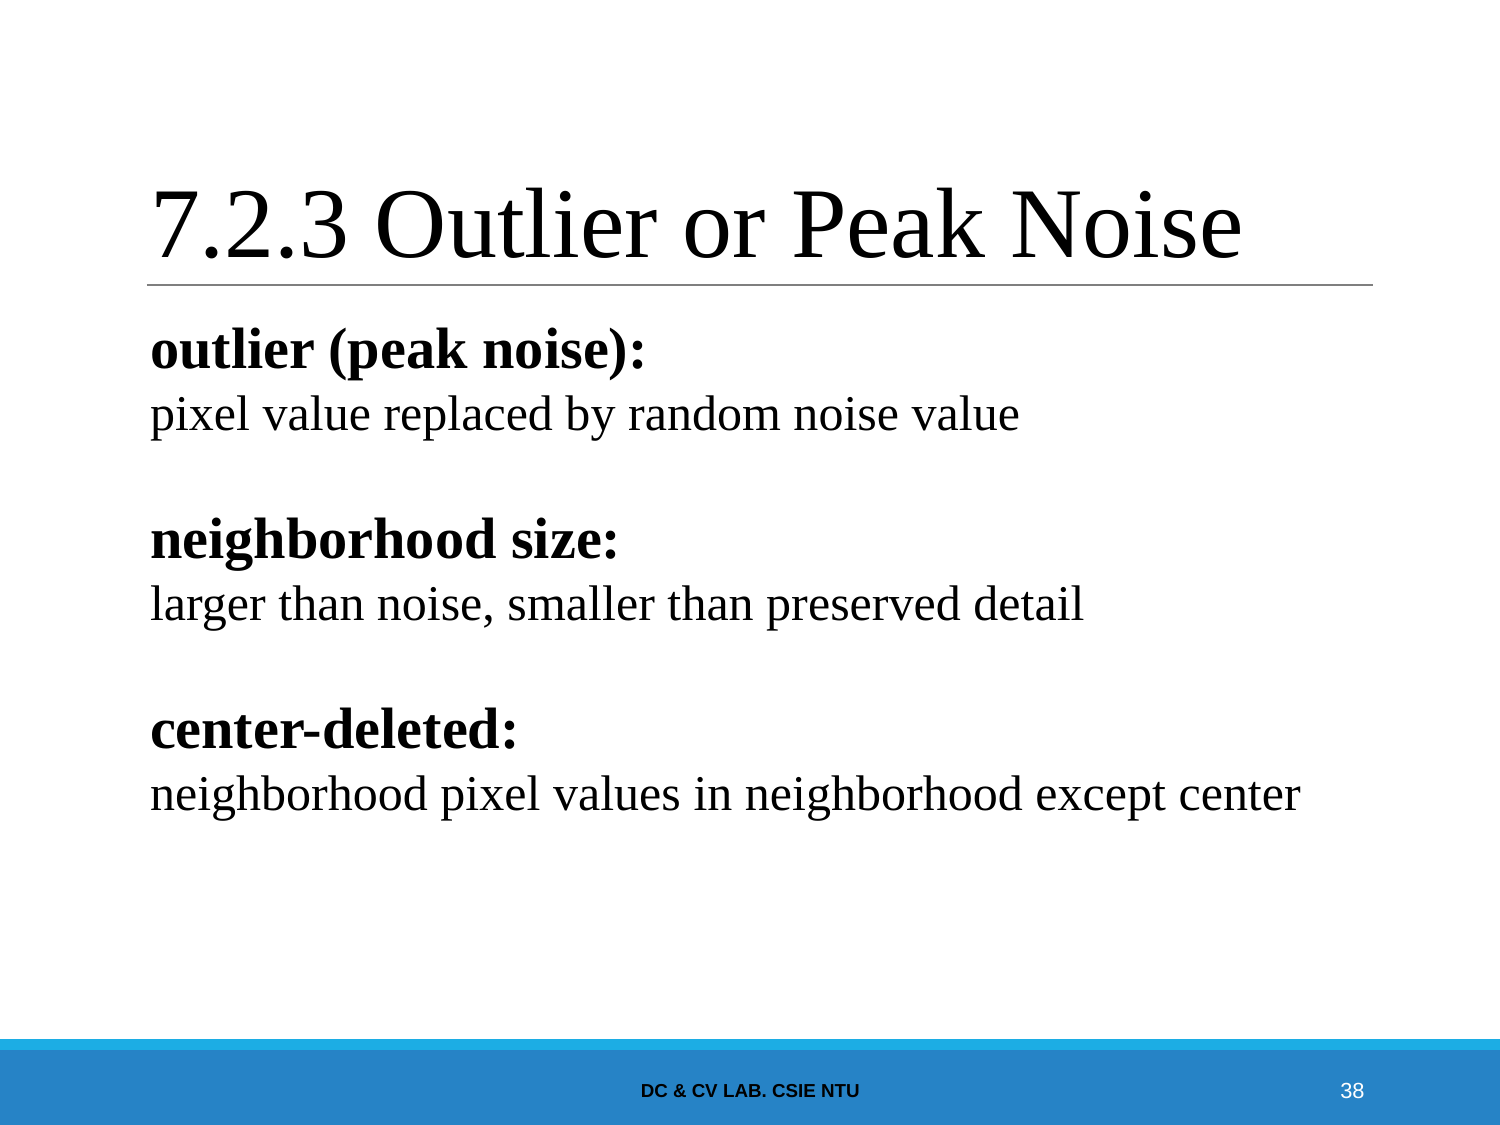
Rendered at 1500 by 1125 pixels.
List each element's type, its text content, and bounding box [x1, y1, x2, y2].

footer DC & CV LAB. CSIE NTU [453, 1059, 1047, 1120]
slide_number ‹#› [1218, 1059, 1380, 1120]
title 7.2.3 Outlier or Peak Noise [135, 47, 1373, 285]
list outlier (peak noise): pixel value replaced by random noise value neighborhood size: larger than noise, smaller than preserved detail center-deleted: neighborhood pixel values in neighborhood except center [135, 302, 1373, 963]
